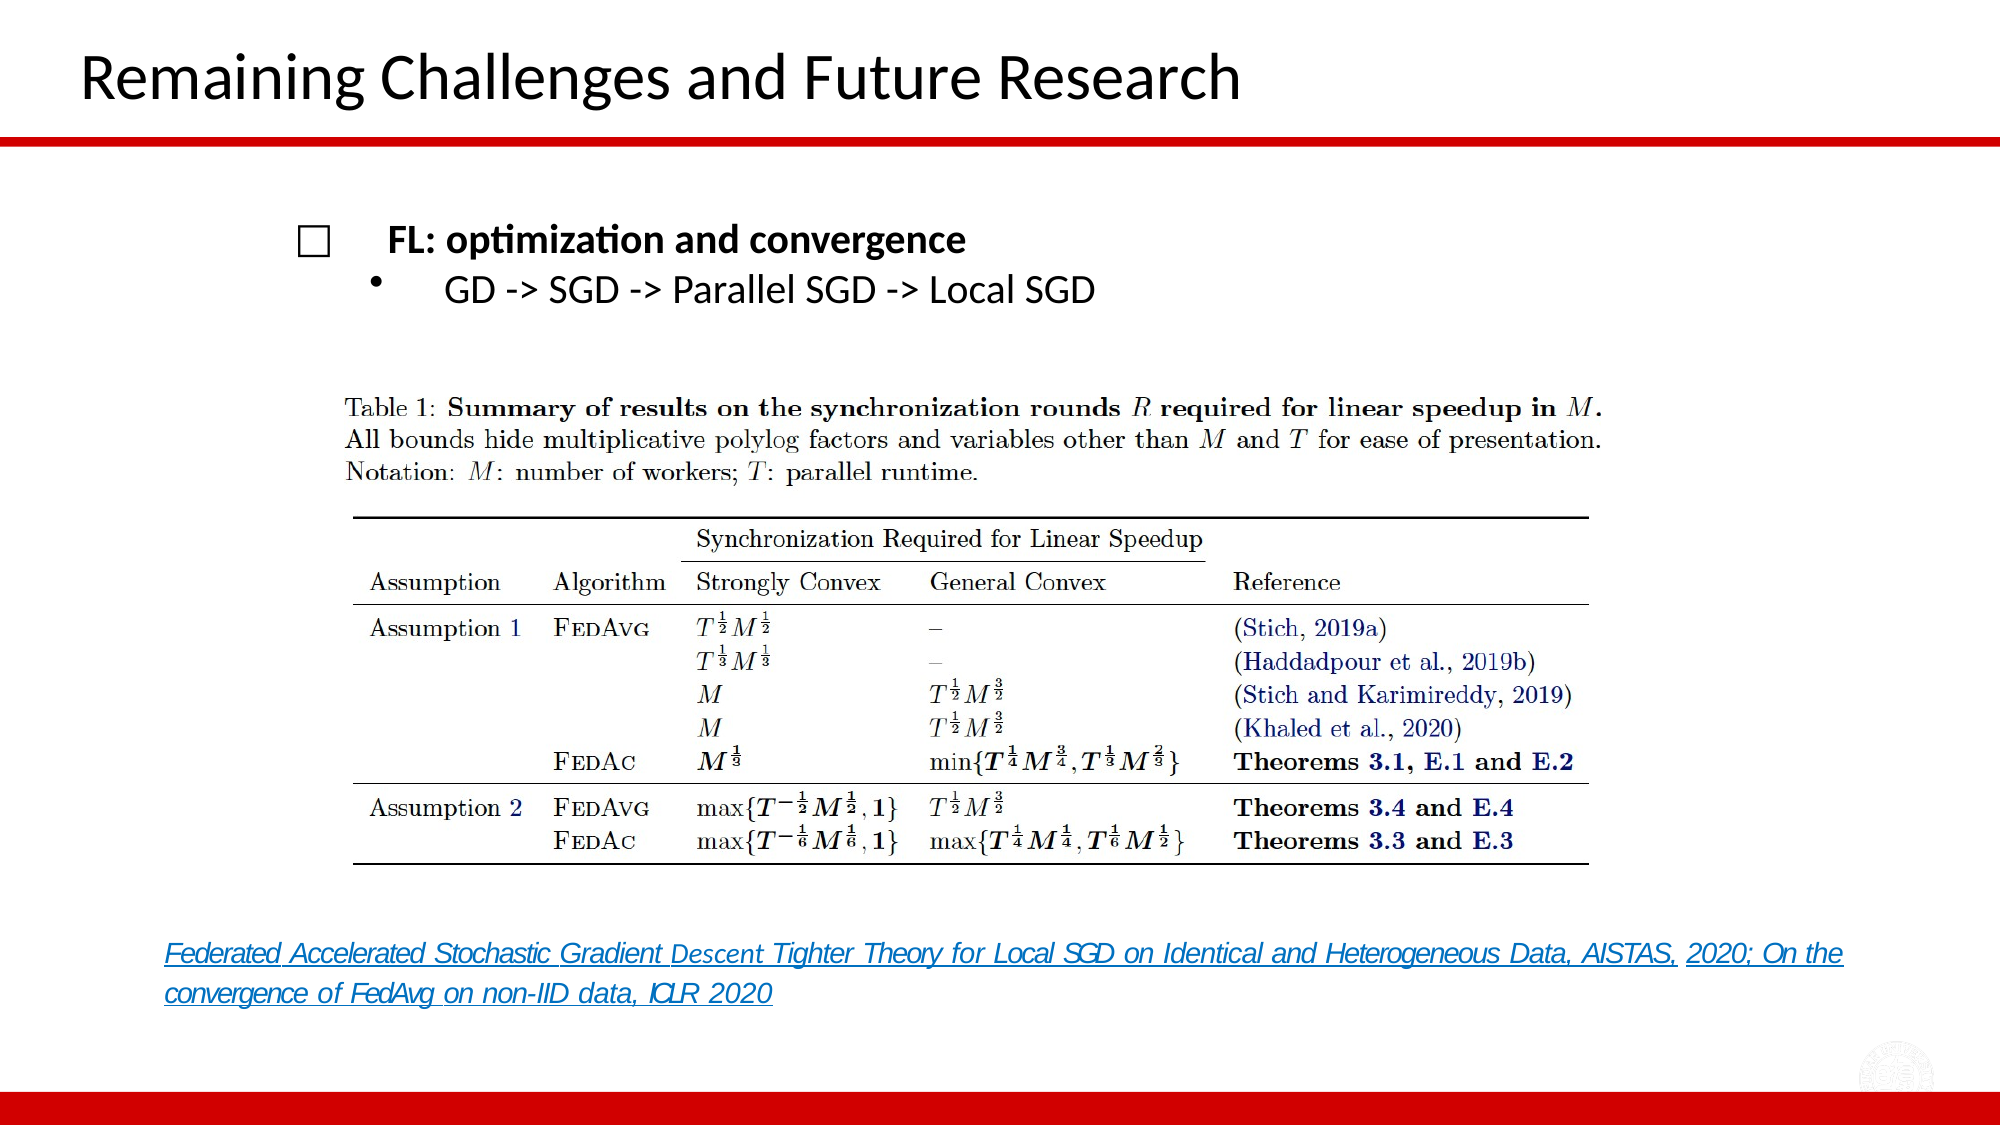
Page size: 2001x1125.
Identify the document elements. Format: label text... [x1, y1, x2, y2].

title Remaining Challenges and Future Research [78, 0, 1520, 168]
text_box Federated Accelerated Stochastic Gradient Descent Tighter Theory for Local SGD on Identical and Heterogeneous Data, AISTAS, 2020; On the convergence of FedAvg on non-IID data, ICLR 2020 [162, 926, 1870, 1009]
text_box FL: optimization and convergence GD -> SGD -> Parallel SGD -> Local SGD [292, 209, 1227, 312]
picture [344, 397, 1601, 865]
